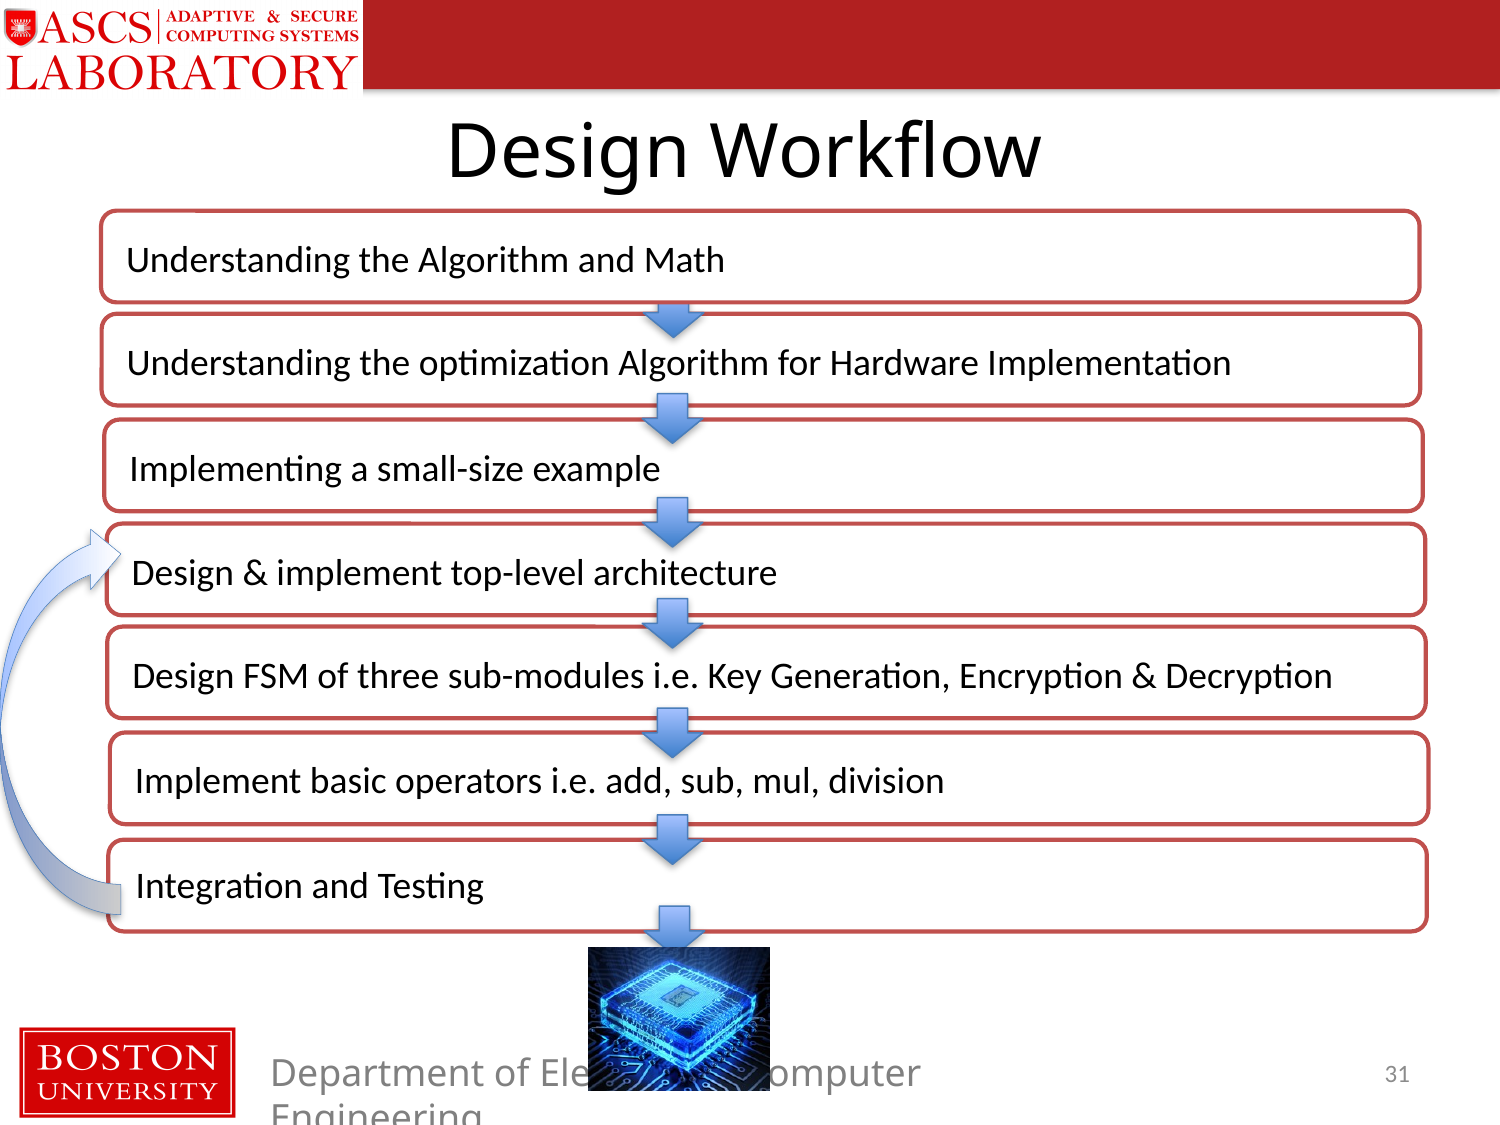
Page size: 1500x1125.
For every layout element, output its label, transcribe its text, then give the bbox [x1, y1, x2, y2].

title Design Workflow [69, 92, 1420, 204]
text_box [100, 210, 1420, 303]
slide_number 31 [1336, 1042, 1425, 1103]
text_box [104, 393, 1424, 497]
picture [0, 0, 363, 100]
text_box [0, 528, 102, 914]
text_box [101, 309, 1421, 394]
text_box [106, 598, 1426, 709]
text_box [108, 814, 1428, 932]
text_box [109, 707, 1429, 815]
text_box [588, 905, 770, 1092]
picture [19, 1027, 236, 1118]
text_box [106, 497, 1426, 597]
